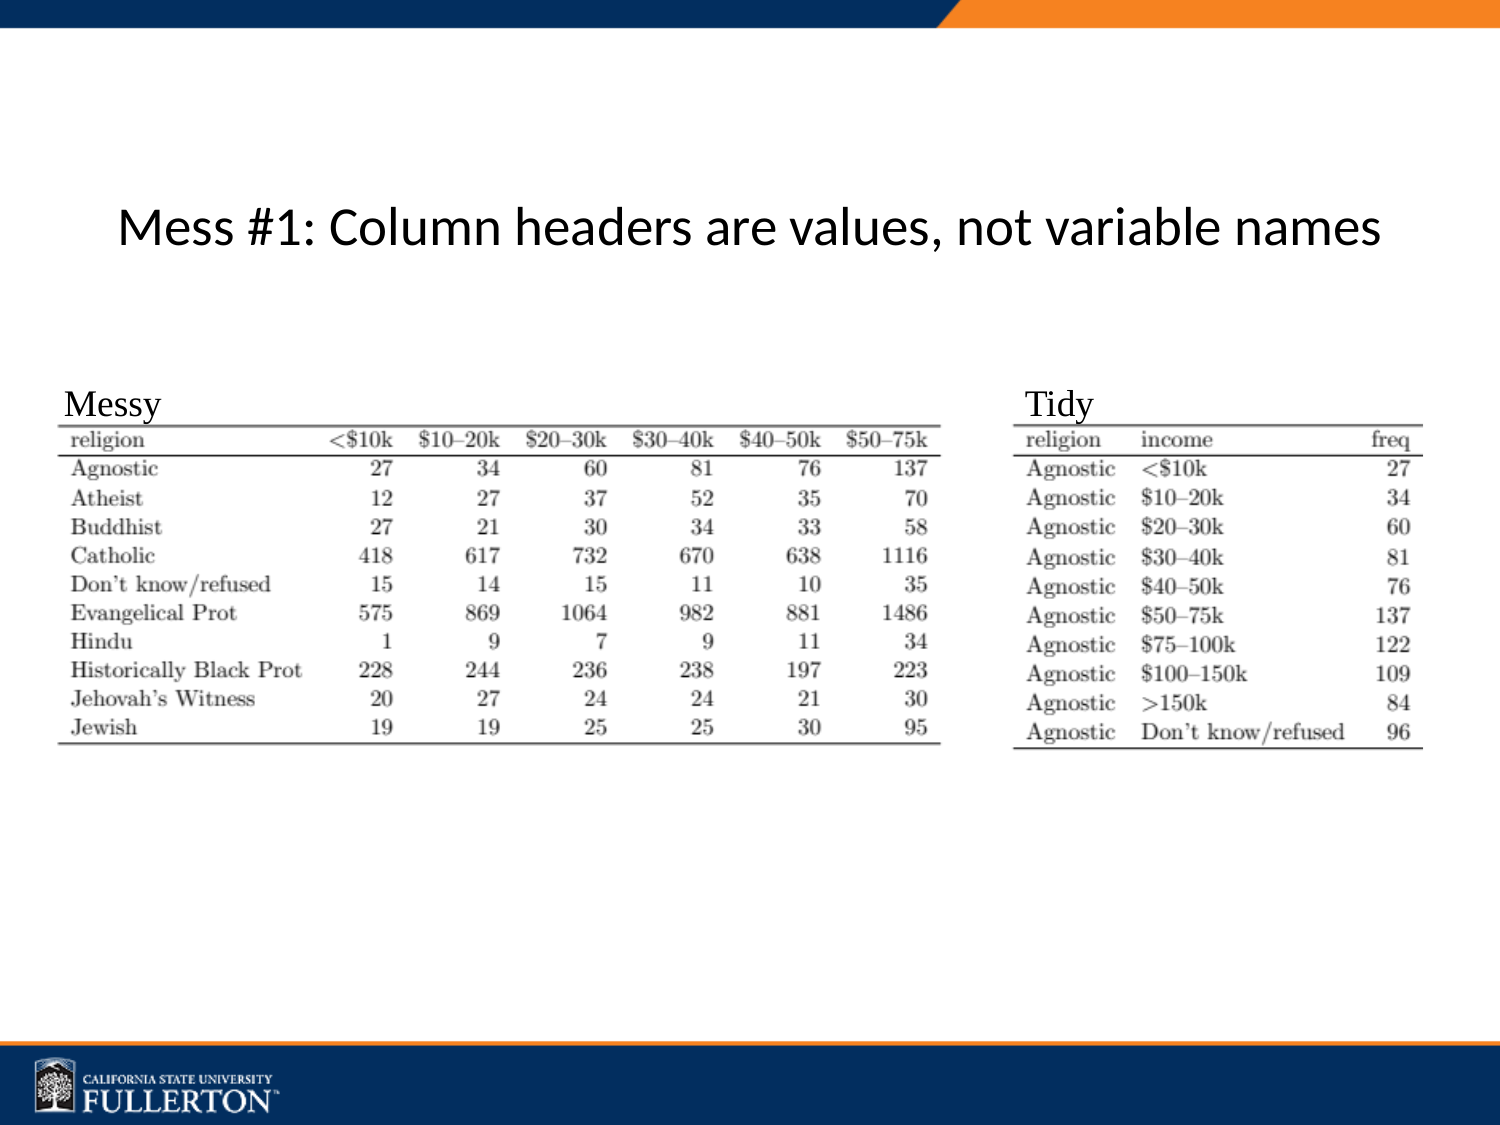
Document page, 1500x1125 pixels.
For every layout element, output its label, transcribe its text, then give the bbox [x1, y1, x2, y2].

text_box Messy [49, 371, 177, 415]
text_box Tidy [1009, 371, 1110, 416]
title Mess #1: Column headers are values, not variable names [50, 175, 1452, 272]
picture [0, 0, 1500, 1125]
